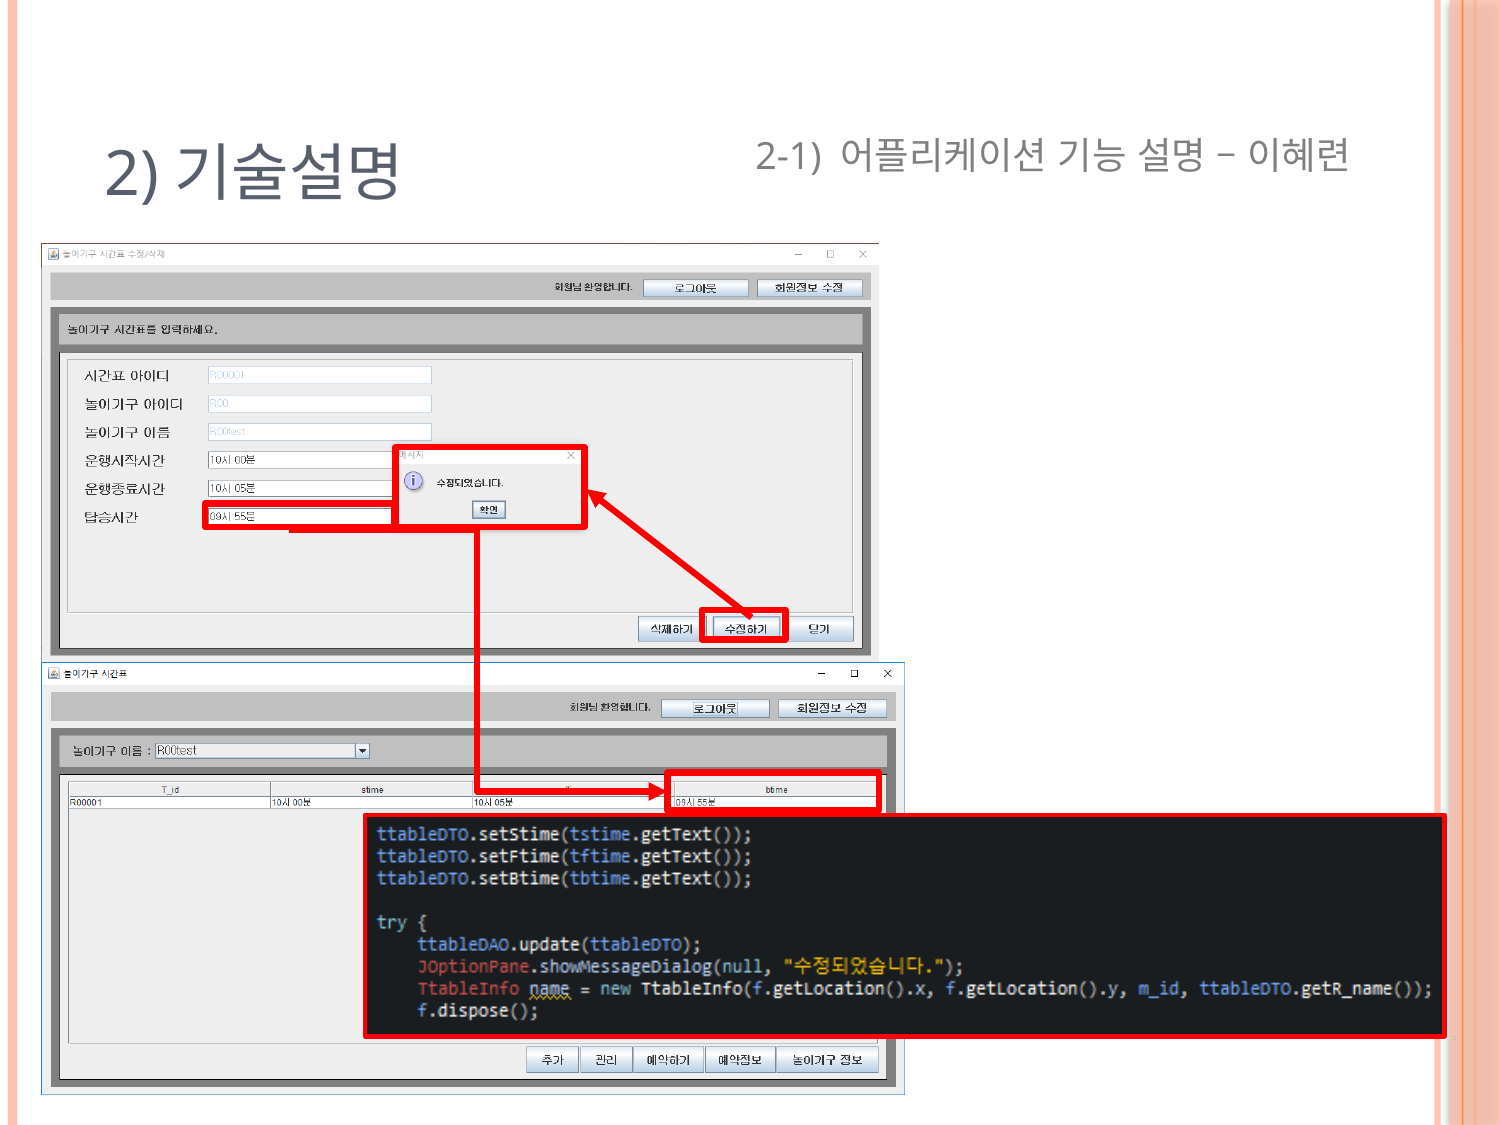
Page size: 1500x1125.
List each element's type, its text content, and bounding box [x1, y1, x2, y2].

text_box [288, 529, 668, 792]
text_box 2-1) 어플리케이션 기능 설명 – 이혜련 [740, 124, 1367, 185]
title 2)기술설명 [90, 27, 1316, 215]
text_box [585, 488, 753, 618]
picture [40, 243, 1443, 1095]
